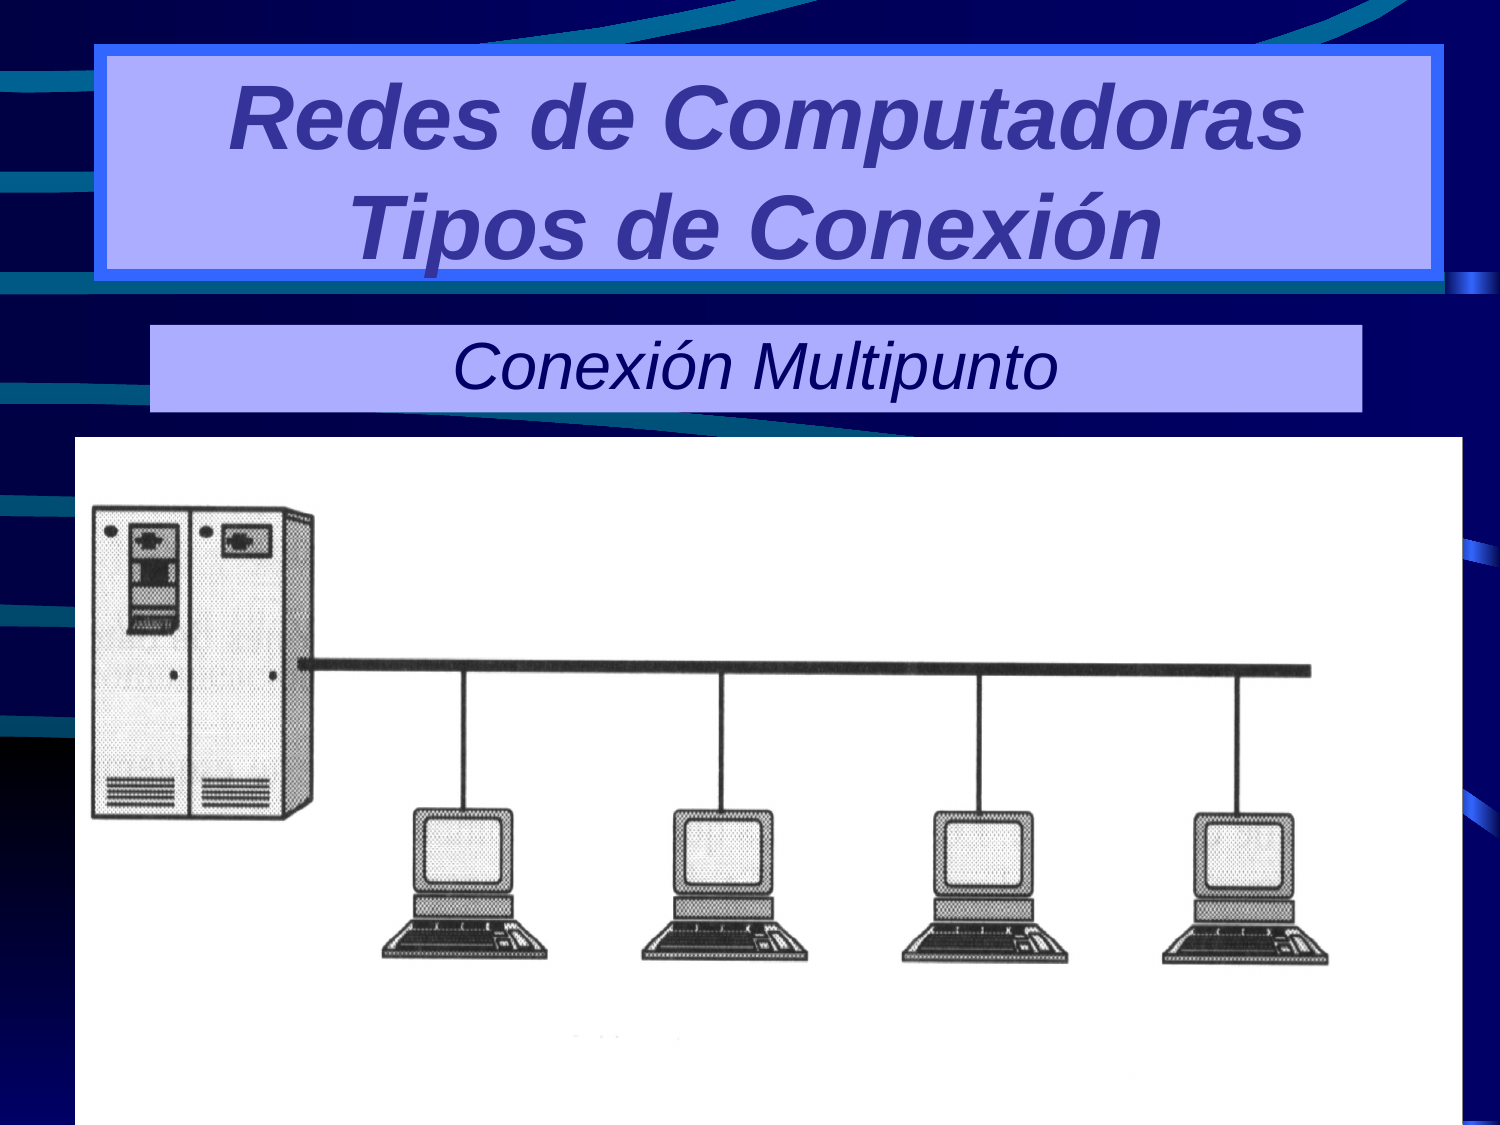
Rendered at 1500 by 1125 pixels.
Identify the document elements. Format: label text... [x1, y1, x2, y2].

picture [95, 272, 1443, 280]
title Redes de Computadoras Tipos de Conexión [100, 49, 1438, 276]
picture [1240, 44, 1315, 49]
picture [441, 44, 612, 49]
picture [95, 71, 100, 91]
list Conexión Multipunto [149, 324, 1363, 413]
picture [95, 172, 100, 191]
picture [74, 437, 1463, 1125]
